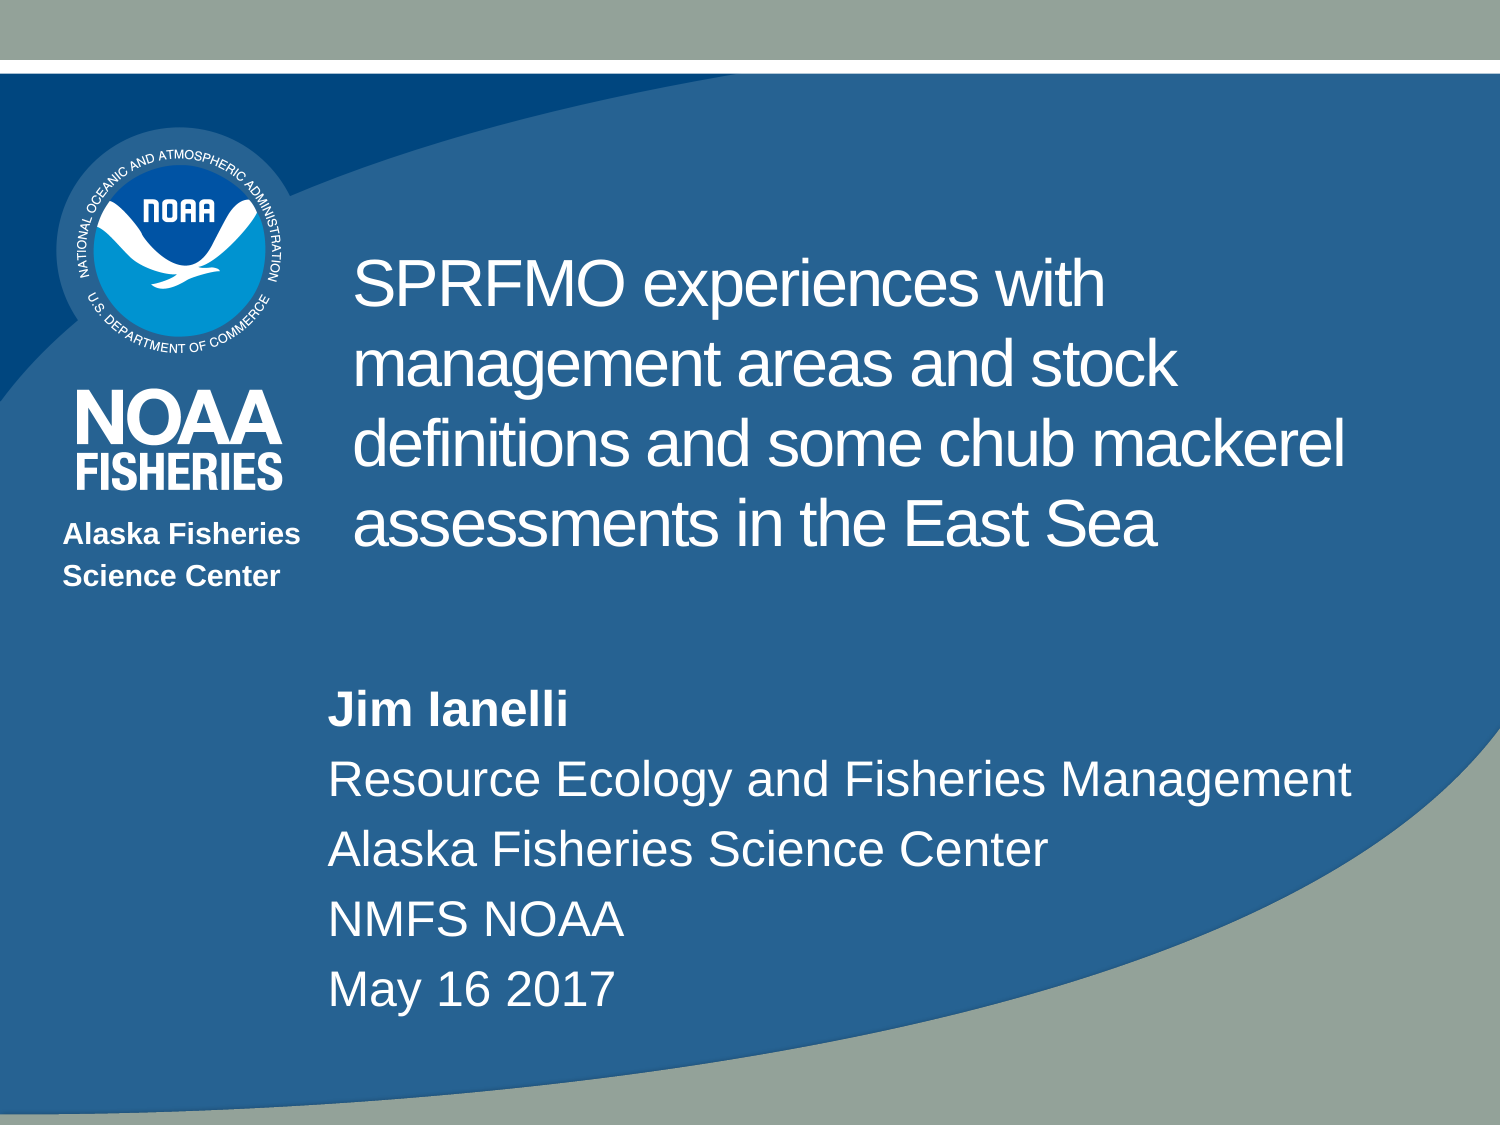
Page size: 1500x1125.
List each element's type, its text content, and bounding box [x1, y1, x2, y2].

list Jim Ianelli Resource Ecology and Fisheries Management Alaska Fisheries Science Center NMFS NOAA May 16 2017 [312, 669, 1477, 1075]
picture [0, 74, 1500, 1114]
list Alaska Fisheries Science Center [62, 514, 313, 638]
title SPRFMO experiences with management areas and stock definitions and some chub mackerel assessments in the East Sea [337, 274, 1452, 525]
